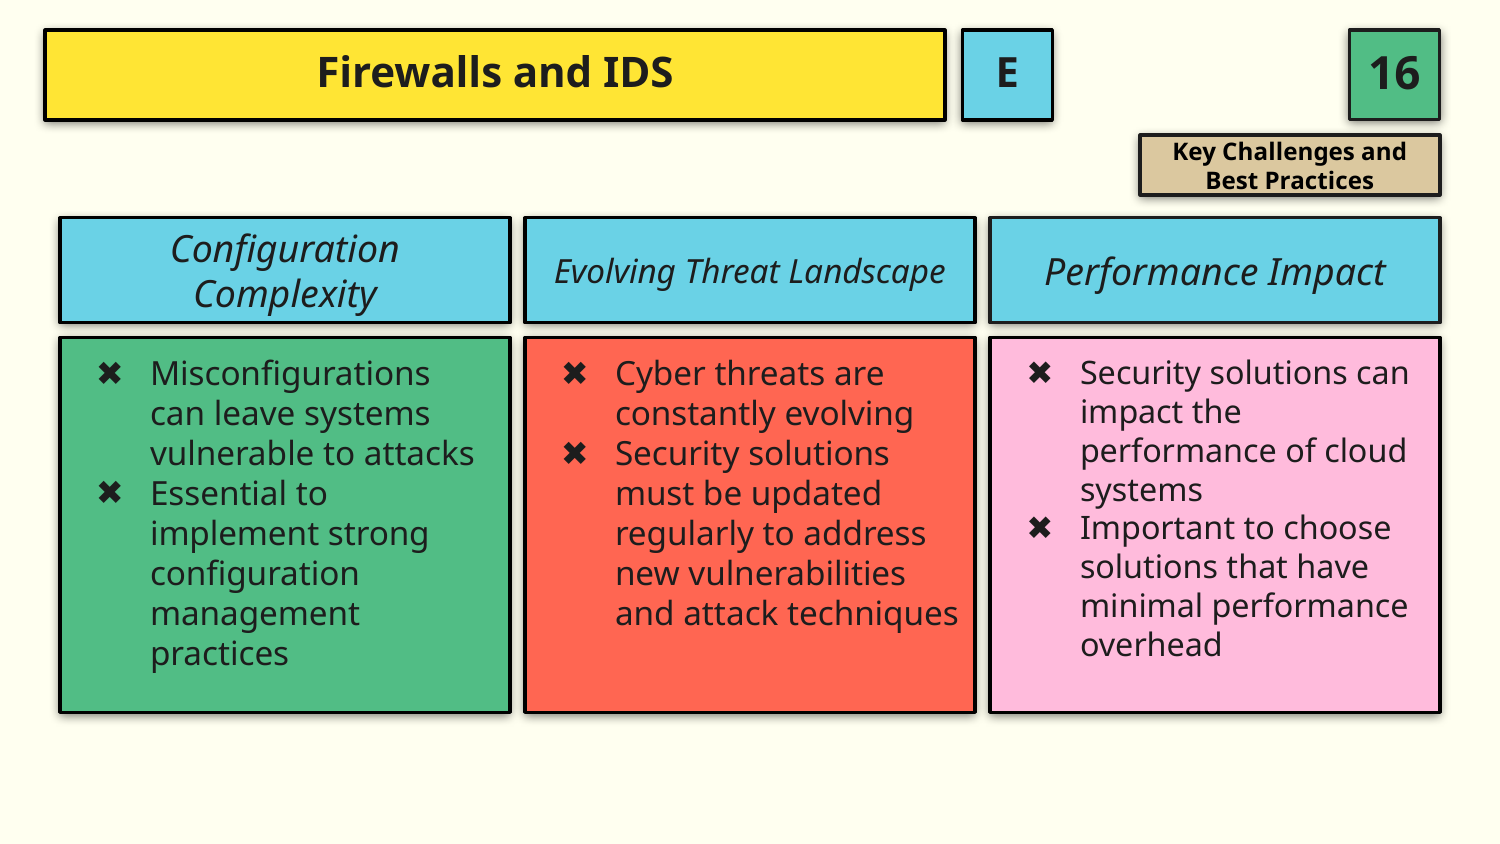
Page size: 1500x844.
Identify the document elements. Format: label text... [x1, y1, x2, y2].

subtitle Configuration Complexity [58, 216, 512, 324]
title Firewalls and IDS [43, 28, 947, 122]
subtitle Evolving Threat Landscape [523, 216, 977, 324]
list Cyber threats are constantly evolving Security solutions must be updated regularly to address new vulnerabilities and attack techniques [523, 336, 977, 714]
list Misconfigurations can leave systems vulnerable to attacks Essential to implement strong configuration management practices [58, 336, 512, 714]
list Security solutions can impact the performance of cloud systems Important to choose solutions that have minimal performance overhead [988, 336, 1442, 714]
subtitle Performance Impact [988, 216, 1442, 324]
title E [961, 28, 1054, 122]
title Key Challenges and Best Practices [1138, 133, 1442, 197]
